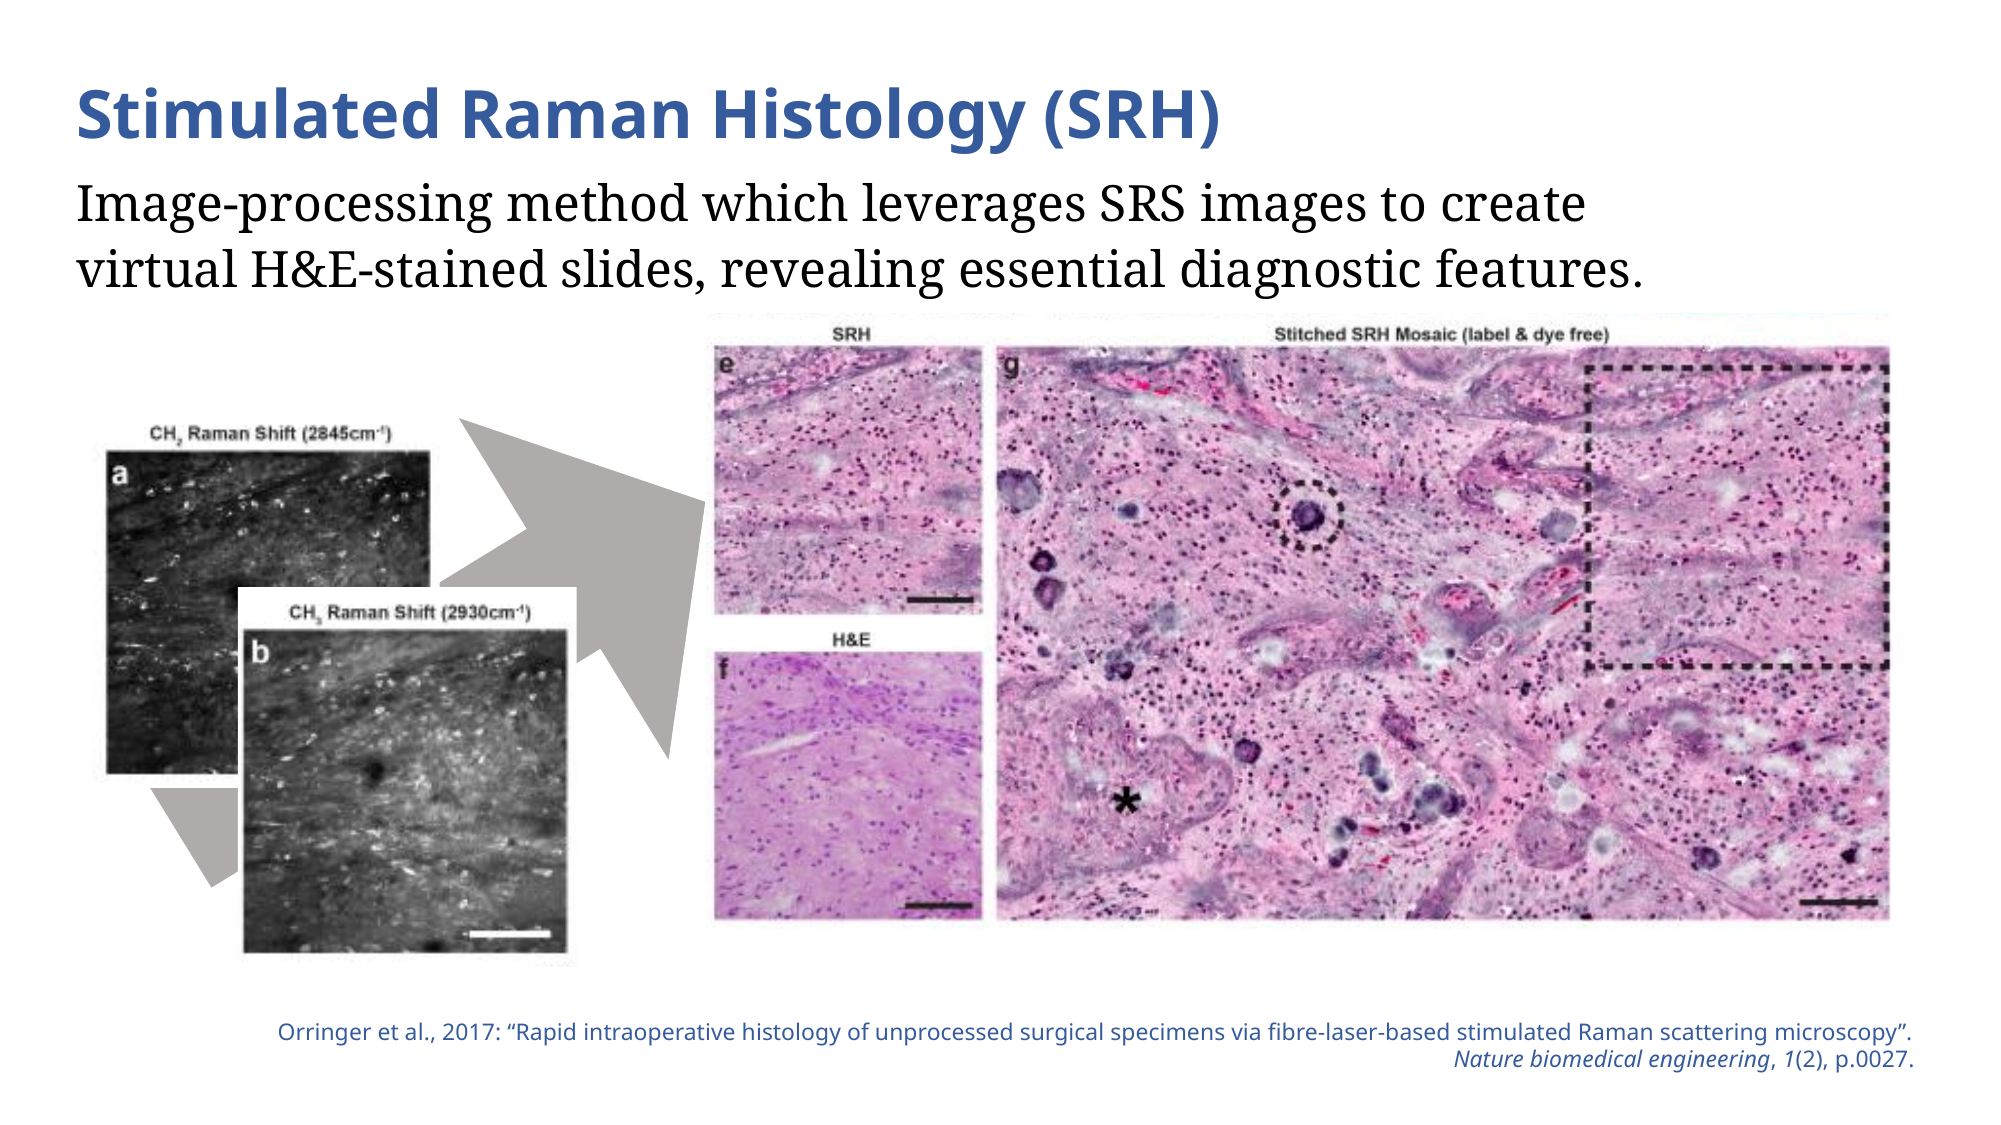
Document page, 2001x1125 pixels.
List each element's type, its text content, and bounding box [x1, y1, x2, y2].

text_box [66, 313, 1900, 1003]
text_box Orringer et al., 2017: “Rapid intraoperative histology of unprocessed surgical specimens via fibre-laser-based stimulated Raman scattering microscopy”. Nature biomedical engineering, 1(2), p.0027. [270, 1010, 1923, 1080]
text_box Stimulated Raman Histology (SRH) [68, 64, 1722, 159]
text_box Image-processing method which leverages SRS images to create virtual H&E-stained slides, revealing essential diagnostic features. [76, 165, 1891, 298]
